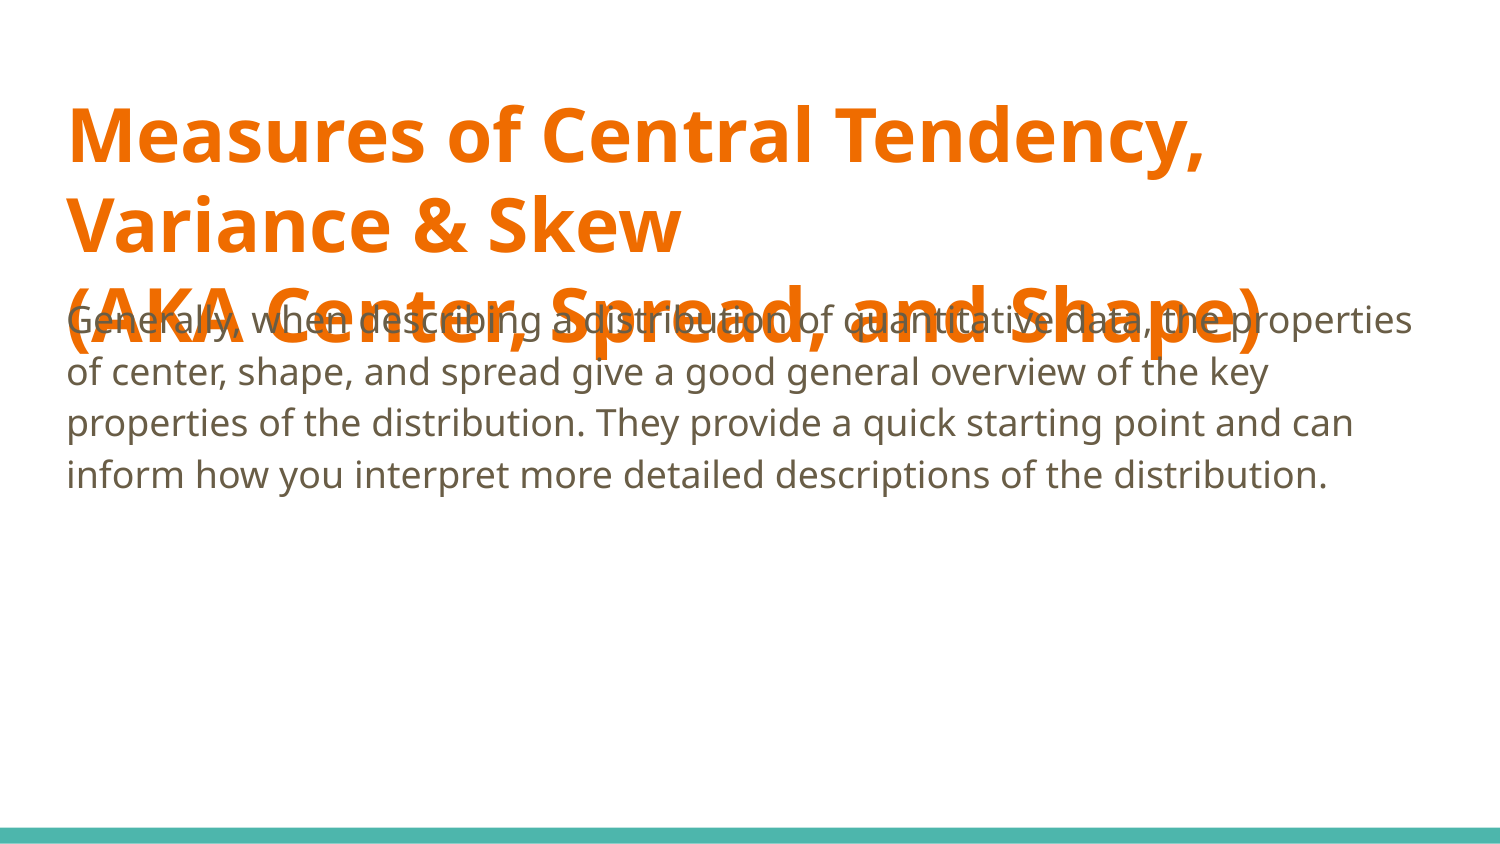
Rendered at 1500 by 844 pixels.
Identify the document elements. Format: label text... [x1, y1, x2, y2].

title Measures of Central Tendency, Variance & Skew (AKA Center, Spread, and Shape) [51, 72, 1449, 189]
list Generally, when describing a distribution of quantitative data, the properties of center, shape, and spread give a good general overview of the key properties of the distribution. They provide a quick starting point and can inform how you interpret more detailed descriptions of the distribution. [51, 274, 1449, 750]
